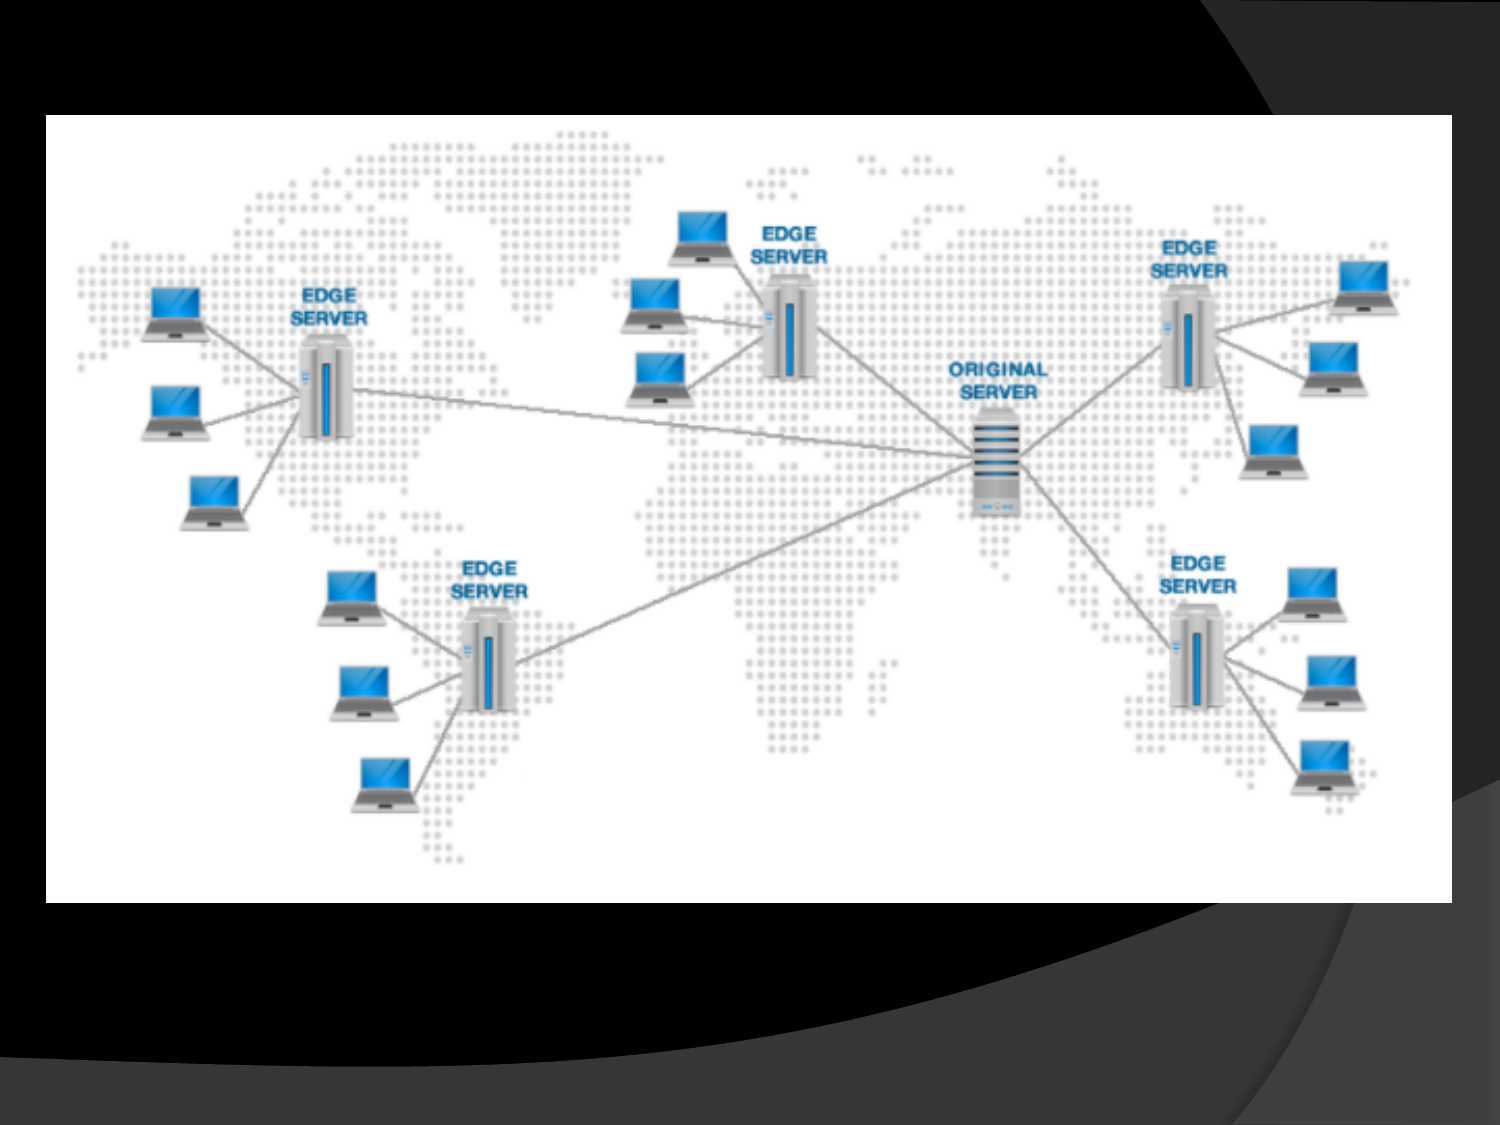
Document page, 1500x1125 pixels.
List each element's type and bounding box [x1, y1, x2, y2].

picture [46, 114, 1452, 903]
